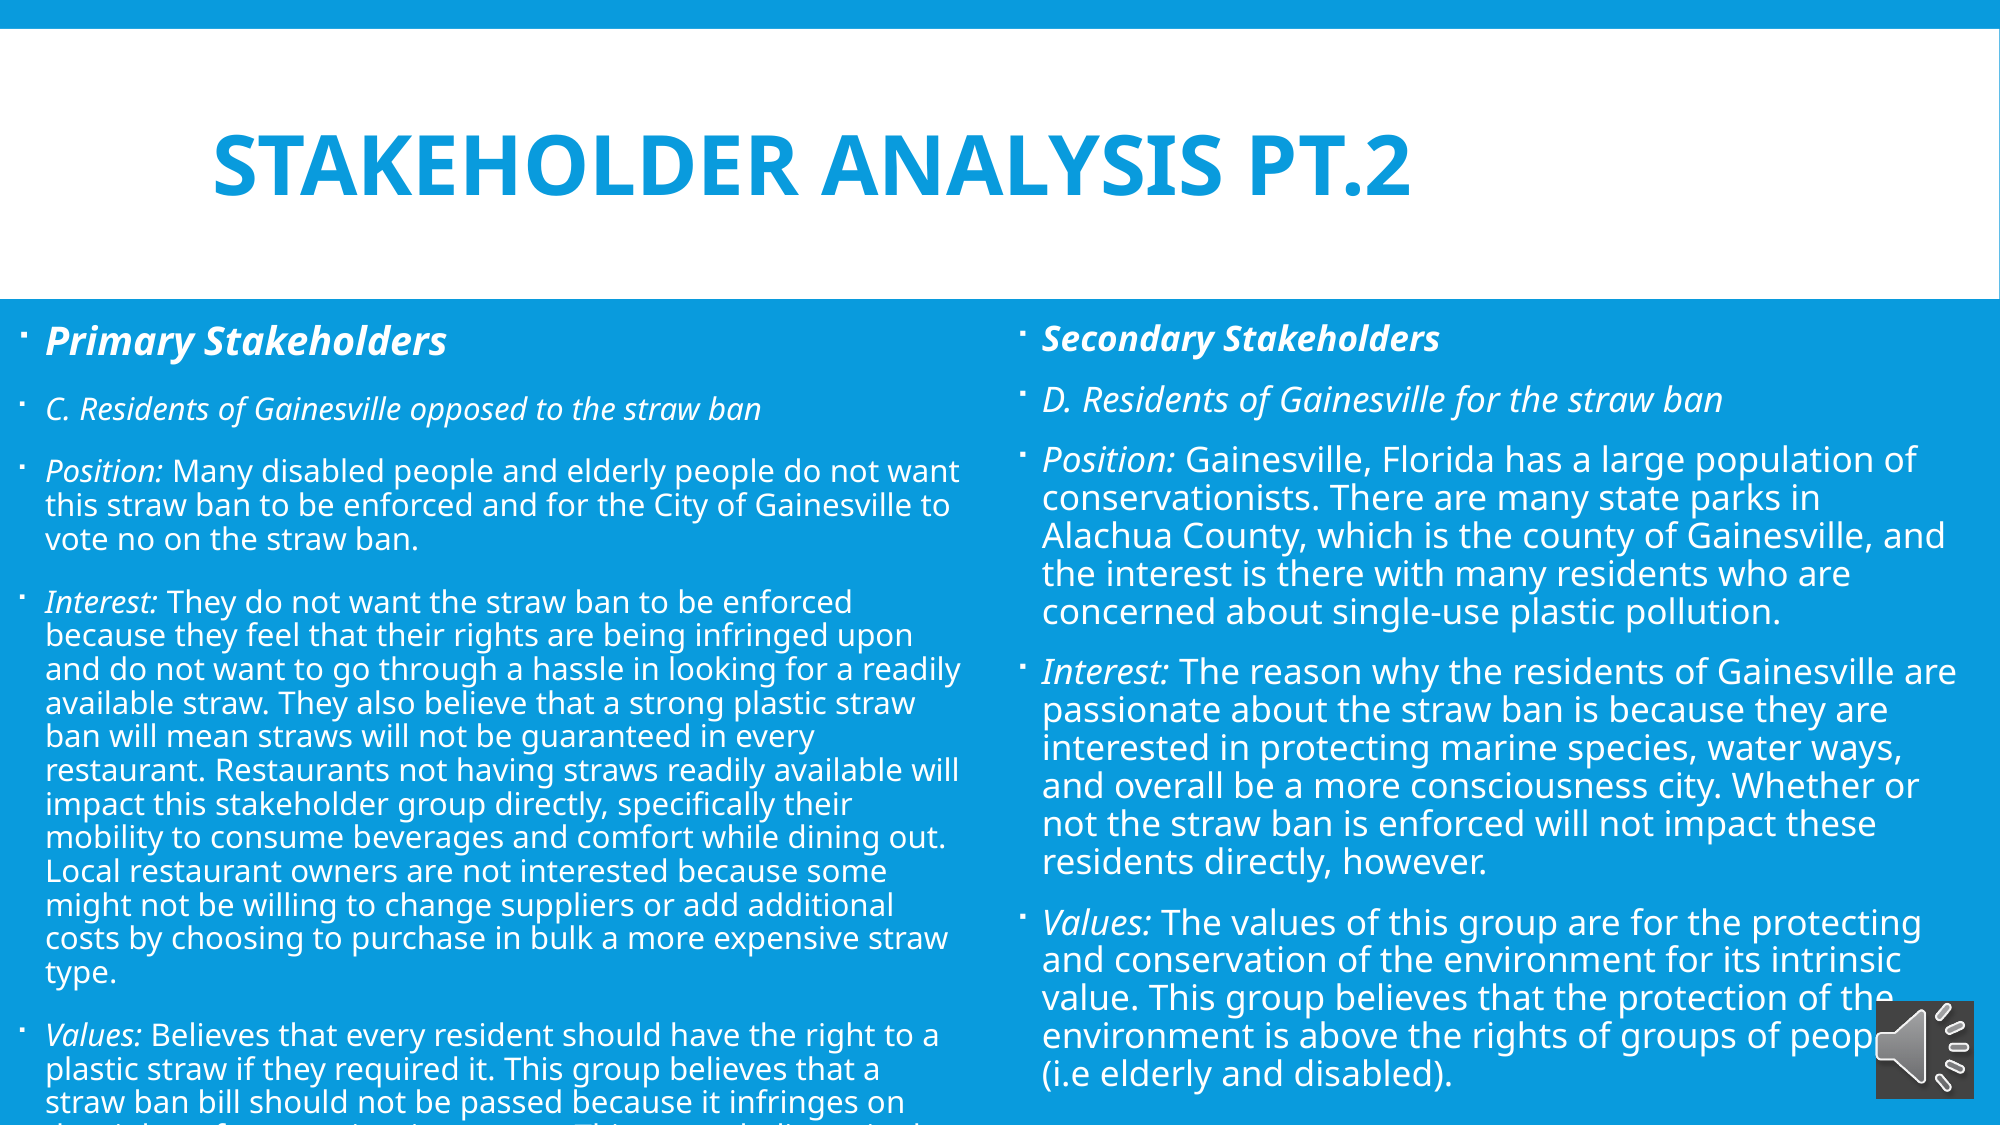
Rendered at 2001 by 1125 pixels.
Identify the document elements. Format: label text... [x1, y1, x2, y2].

picture [143, 1104, 150, 1113]
picture [546, 1104, 551, 1112]
picture [593, 1104, 606, 1113]
picture [667, 1104, 673, 1112]
picture [424, 1104, 431, 1113]
picture [85, 1104, 91, 1113]
picture [529, 1104, 542, 1113]
picture [332, 1104, 339, 1113]
picture [851, 1104, 857, 1112]
picture [52, 1104, 58, 1112]
picture [481, 1104, 486, 1112]
picture [712, 1104, 718, 1113]
picture [818, 1104, 823, 1119]
picture [878, 1104, 883, 1112]
picture [469, 1104, 477, 1113]
picture [286, 1104, 296, 1113]
picture [117, 1104, 122, 1112]
picture [207, 1104, 214, 1113]
picture [463, 1104, 468, 1120]
picture [581, 1104, 588, 1113]
picture [503, 1104, 509, 1111]
list Secondary Stakeholders D. Residents of Gainesville for the straw ban Position: Gainesville, Florida has a large population of conservationists. There are many state parks in Alachua County, which is the county of Gainesville, and the interest is there with many residents who are concerned about single-use plastic pollution. Interest: The reason why the residents of Gainesville are passionate about the straw ban is because they are interested in protecting marine species, water ways, and overall be a more consciousness city. Whether or not the straw ban is enforced will not impact these residents directly, however. Values: The values of this group are for the protecting and conservation of the environment for its intrinsic value. This group believes that the protection of the environment is above the rights of groups of people (i.e elderly and disabled). [999, 313, 1975, 1104]
picture [436, 1104, 449, 1113]
title Stakeholder Analysis pt.2 [197, 46, 1803, 295]
picture [104, 1104, 109, 1112]
picture [611, 1104, 622, 1113]
picture [626, 1105, 632, 1113]
picture [1876, 999, 1973, 1098]
picture [809, 1104, 816, 1113]
picture [155, 1105, 161, 1113]
picture [644, 1104, 651, 1113]
picture [305, 1104, 312, 1113]
picture [256, 1104, 262, 1112]
picture [398, 1104, 404, 1113]
picture [828, 1104, 841, 1113]
picture [518, 1104, 524, 1111]
picture [678, 1104, 691, 1113]
picture [378, 1104, 393, 1113]
list Primary Stakeholders C. Residents of Gainesville opposed to the straw ban Position: Many disabled people and elderly people do not want this straw ban to be enforced and for the City of Gainesville to vote no on the straw ban. Interest: They do not want the straw ban to be enforced because they feel that their rights are being infringed upon and do not want to go through a hassle in looking for a readily available straw. They also believe that a strong plastic straw ban will mean straws will not be guaranteed in every restaurant. Restaurants not having straws readily available will impact this stakeholder group directly, specifically their mobility to consume beverages and comfort while dining out. Local restaurant owners are not interested because some might not be willing to change suppliers or add additional costs by choosing to purchase in bulk a more expensive straw type. Values: Believes that every resident should have the right to a plastic straw if they required it. This group believes that a straw ban bill should not be passed because it infringes on the rights of some minority groups. This group believes in the equality of all people’s group. [0, 313, 978, 1104]
